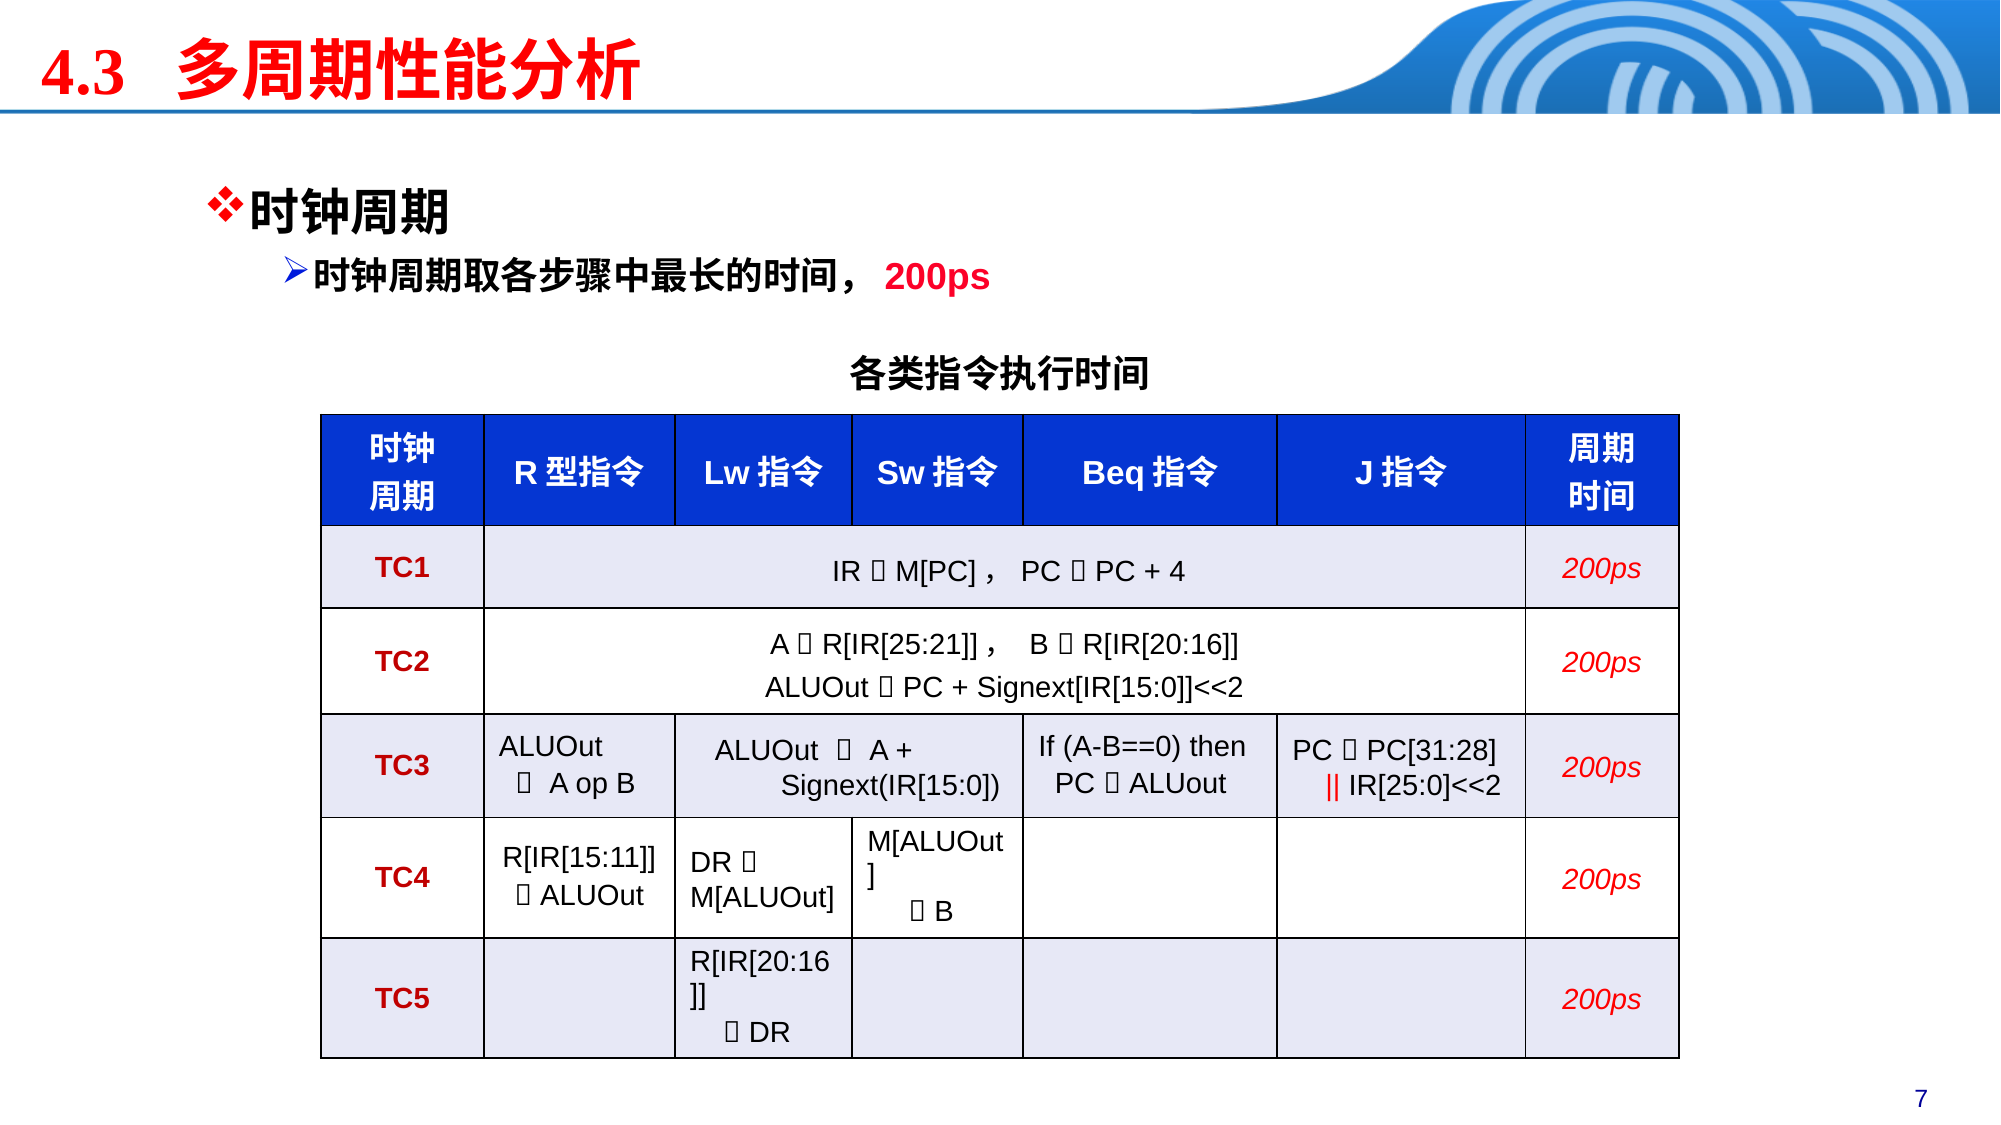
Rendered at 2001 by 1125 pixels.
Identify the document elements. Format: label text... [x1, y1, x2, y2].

table_cell 200ps [1526, 715, 1678, 817]
table_header R型指令 [485, 415, 674, 525]
table_cell M[ALUOut]  B [853, 818, 1022, 937]
table_header J指令 [1278, 415, 1525, 525]
table_cell ALUOut  A + Signext(IR[15:0]) [676, 715, 1022, 817]
table_cell [853, 939, 1022, 1057]
table_cell 200ps [1526, 609, 1678, 713]
table_cell DR  M[ALUOut] [676, 818, 851, 937]
table_cell A  R[IR[25:21]]， B  R[IR[20:16]] ALUOut  PC + Signext[IR[15:0]]<<2 [485, 609, 1525, 713]
table_cell ALUOut  A op B [485, 715, 674, 817]
table_cell [485, 939, 674, 1057]
table_cell R[IR[15:11]]  ALUOut [485, 818, 674, 937]
table_cell [1278, 939, 1525, 1057]
table_cell R[IR[20:16]]  DR [676, 939, 851, 1057]
table_header Lw指令 [676, 415, 851, 525]
table_cell PC  PC[31:28] || IR[25:0]<<2 [1278, 715, 1525, 817]
table_cell TC2 [322, 609, 483, 713]
table_header 周期 时间 [1526, 415, 1678, 525]
table_cell [1278, 818, 1525, 937]
table_cell [1024, 818, 1276, 937]
table_header Beq指令 [1024, 415, 1276, 525]
text_box 各类指令执行时间 [704, 349, 1296, 403]
table_header Sw指令 [853, 415, 1022, 525]
table_cell 200ps [1526, 526, 1678, 607]
table_cell IR  M[PC]，PC  PC + 4 [485, 526, 1525, 607]
table_cell 200ps [1526, 939, 1678, 1057]
table_header 时钟 周期 [322, 415, 483, 525]
table_cell [1024, 939, 1276, 1057]
table_cell TC3 [322, 715, 483, 817]
table_cell TC1 [322, 526, 483, 607]
table_cell 200ps [1526, 818, 1678, 937]
list 时钟周期 时钟周期取各步骤中最长的时间，200ps [192, 160, 1481, 303]
table_cell If (A-B==0) then PC  ALUout [1024, 715, 1276, 817]
text_box 4.3 多周期性能分析 [31, 34, 1237, 113]
picture [0, 0, 2000, 114]
table_cell TC5 [322, 939, 483, 1057]
table_cell TC4 [322, 818, 483, 937]
